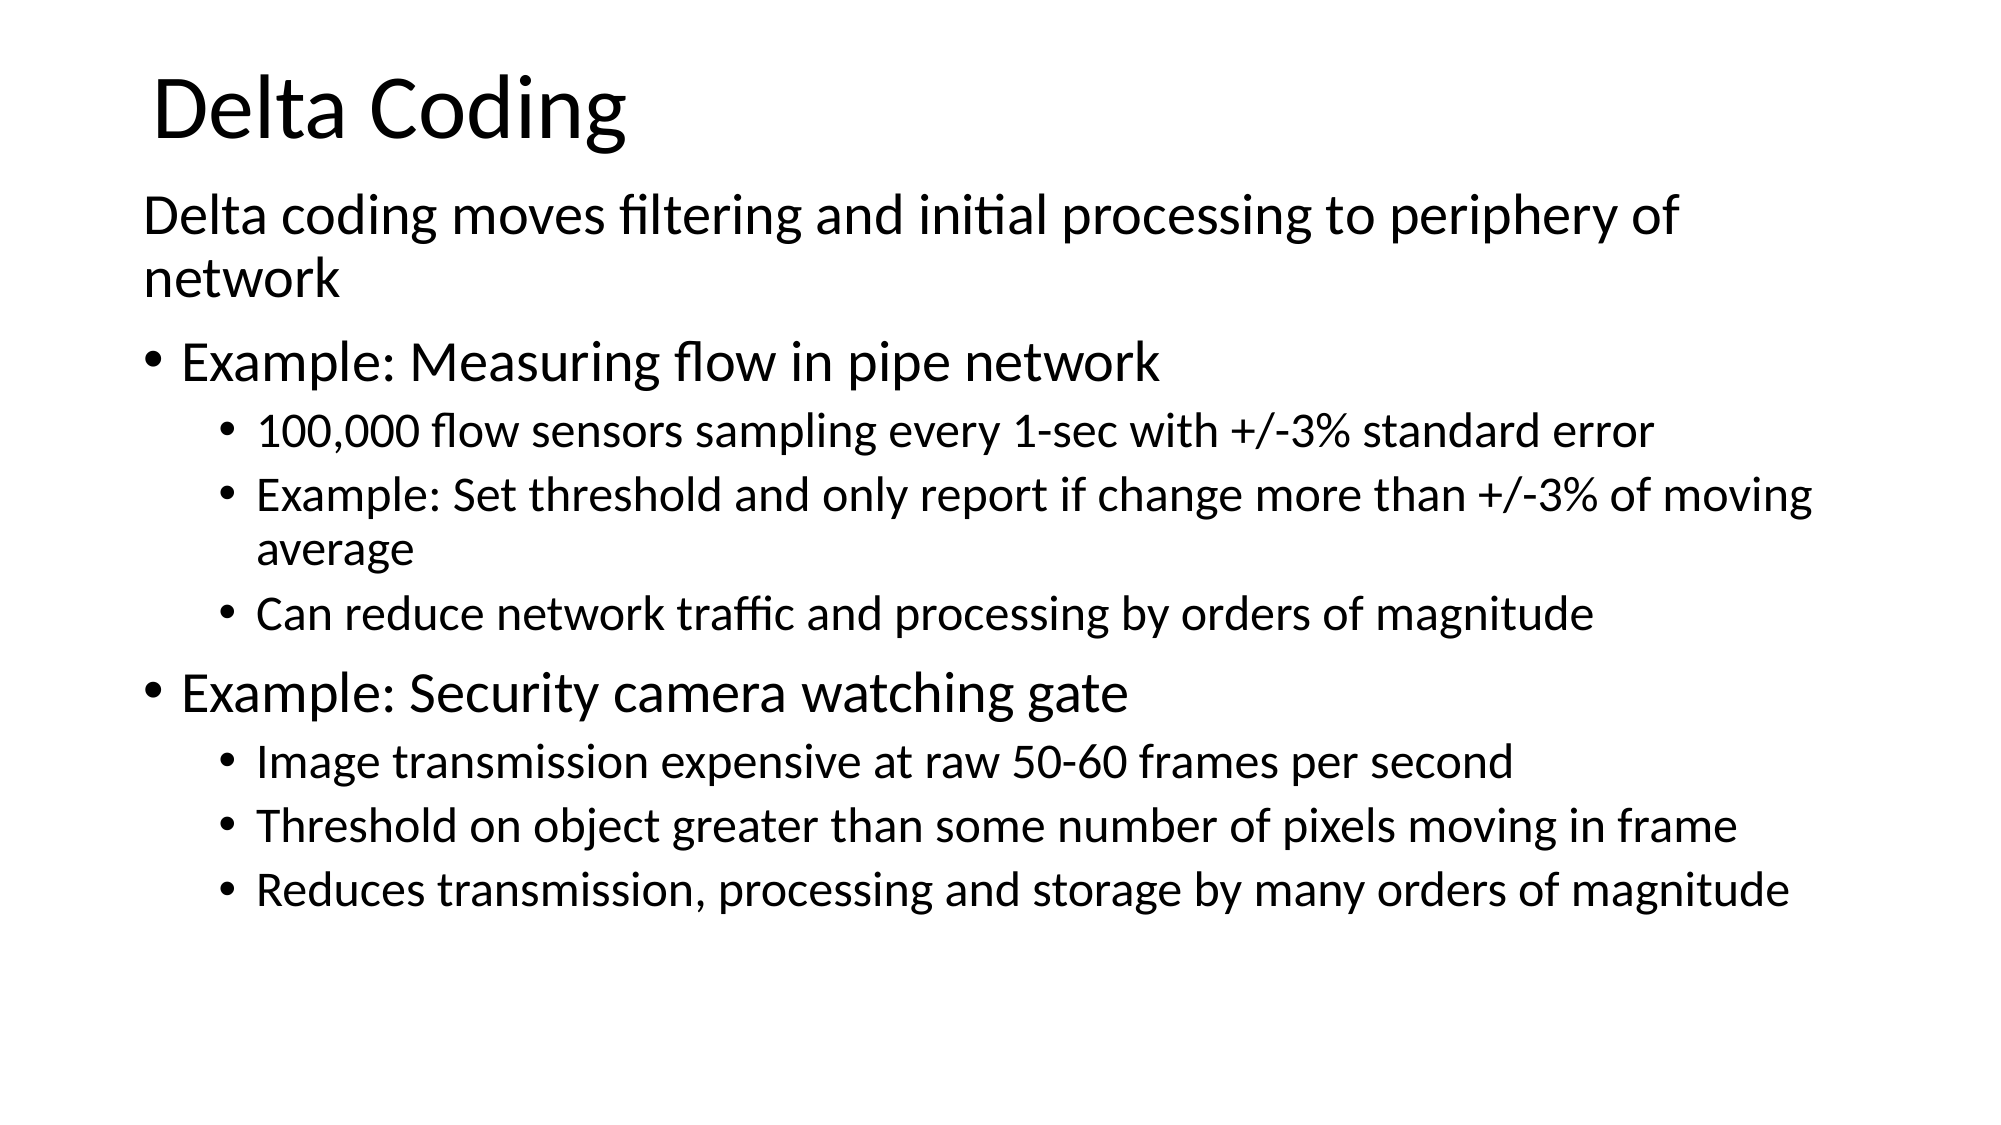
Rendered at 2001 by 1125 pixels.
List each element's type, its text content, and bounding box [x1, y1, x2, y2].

text_box Delta Coding [137, 0, 1863, 218]
list Delta coding moves filtering and initial processing to periphery of network Example: Measuring flow in pipe network 100,000 flow sensors sampling every 1-sec with +/-3% standard error Example: Set threshold and only report if change more than +/-3% of moving average Can reduce network traffic and processing by orders of magnitude Example: Security camera watching gate Image transmission expensive at raw 50-60 frames per second Threshold on object greater than some number of pixels moving in frame Reduces transmission, processing and storage by many orders of magnitude [128, 176, 1854, 1031]
